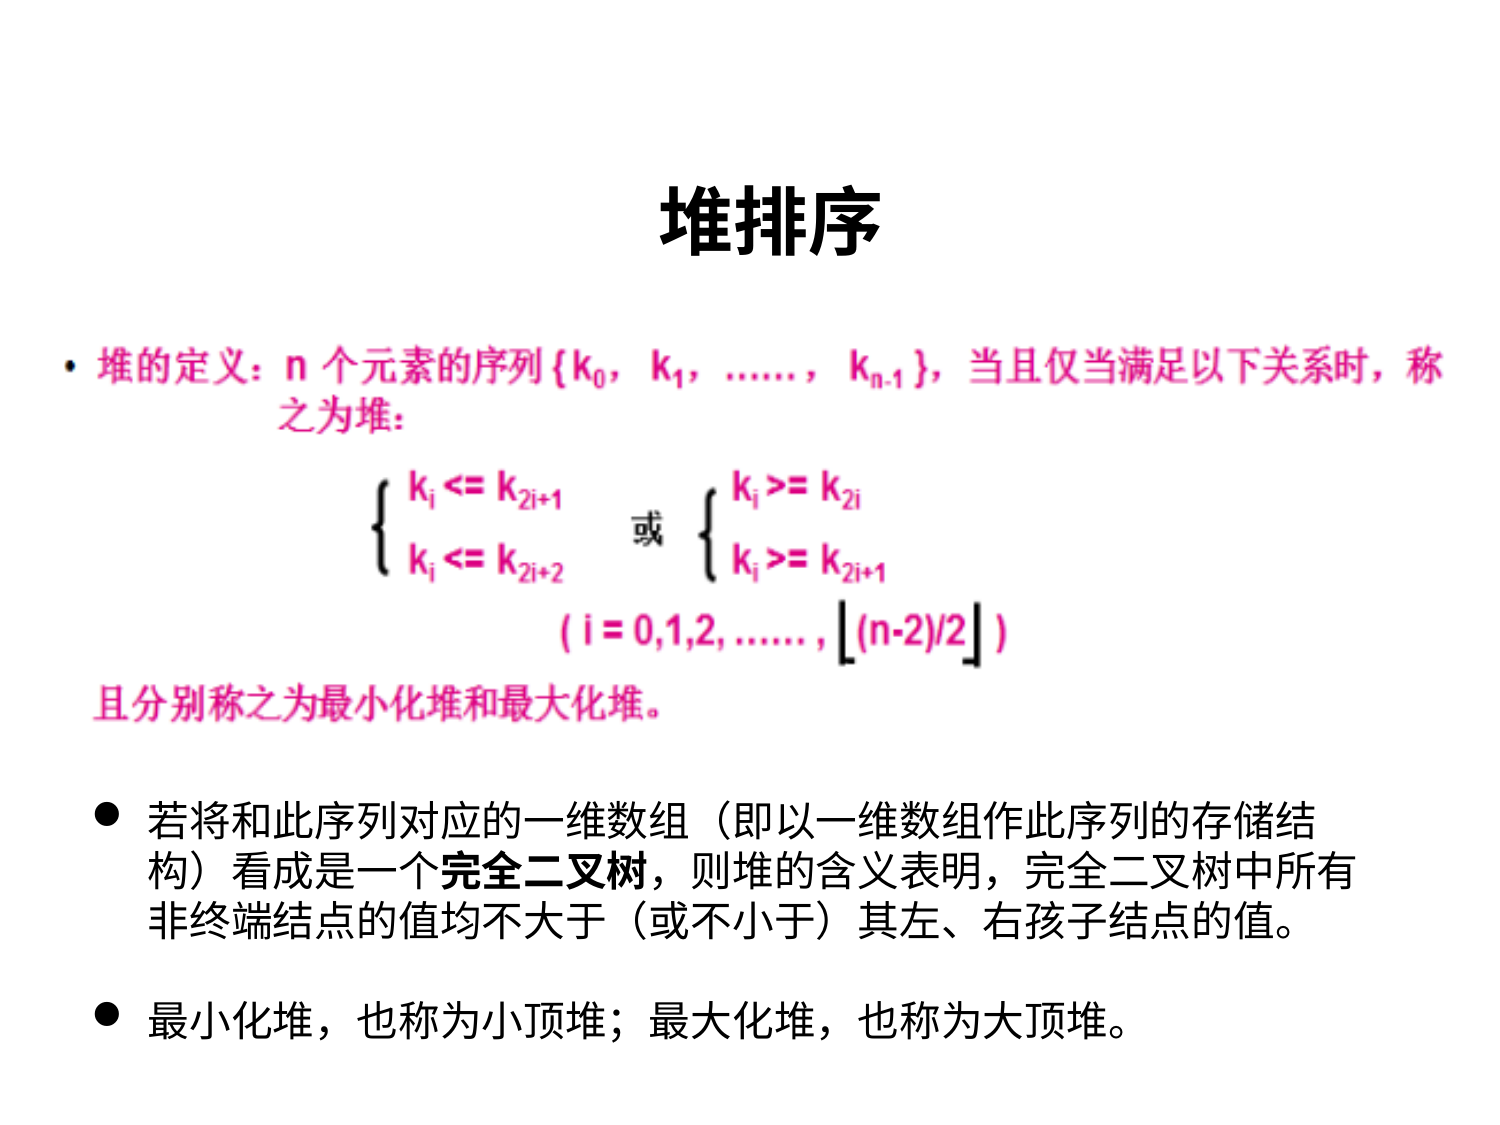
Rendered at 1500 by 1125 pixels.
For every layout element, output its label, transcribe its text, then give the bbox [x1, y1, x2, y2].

text_box 堆排序 [643, 167, 951, 272]
picture [64, 338, 1469, 752]
text_box 若将和此序列对应的一维数组（即以一维数组作此序列的存储结构）看成是一个完全二叉树，则堆的含义表明，完全二叉树中所有非终端结点的值均不大于（或不小于）其左、右孩子结点的值。 最小化堆，也称为小顶堆；最大化堆，也称为大顶堆。 [76, 786, 1388, 1052]
